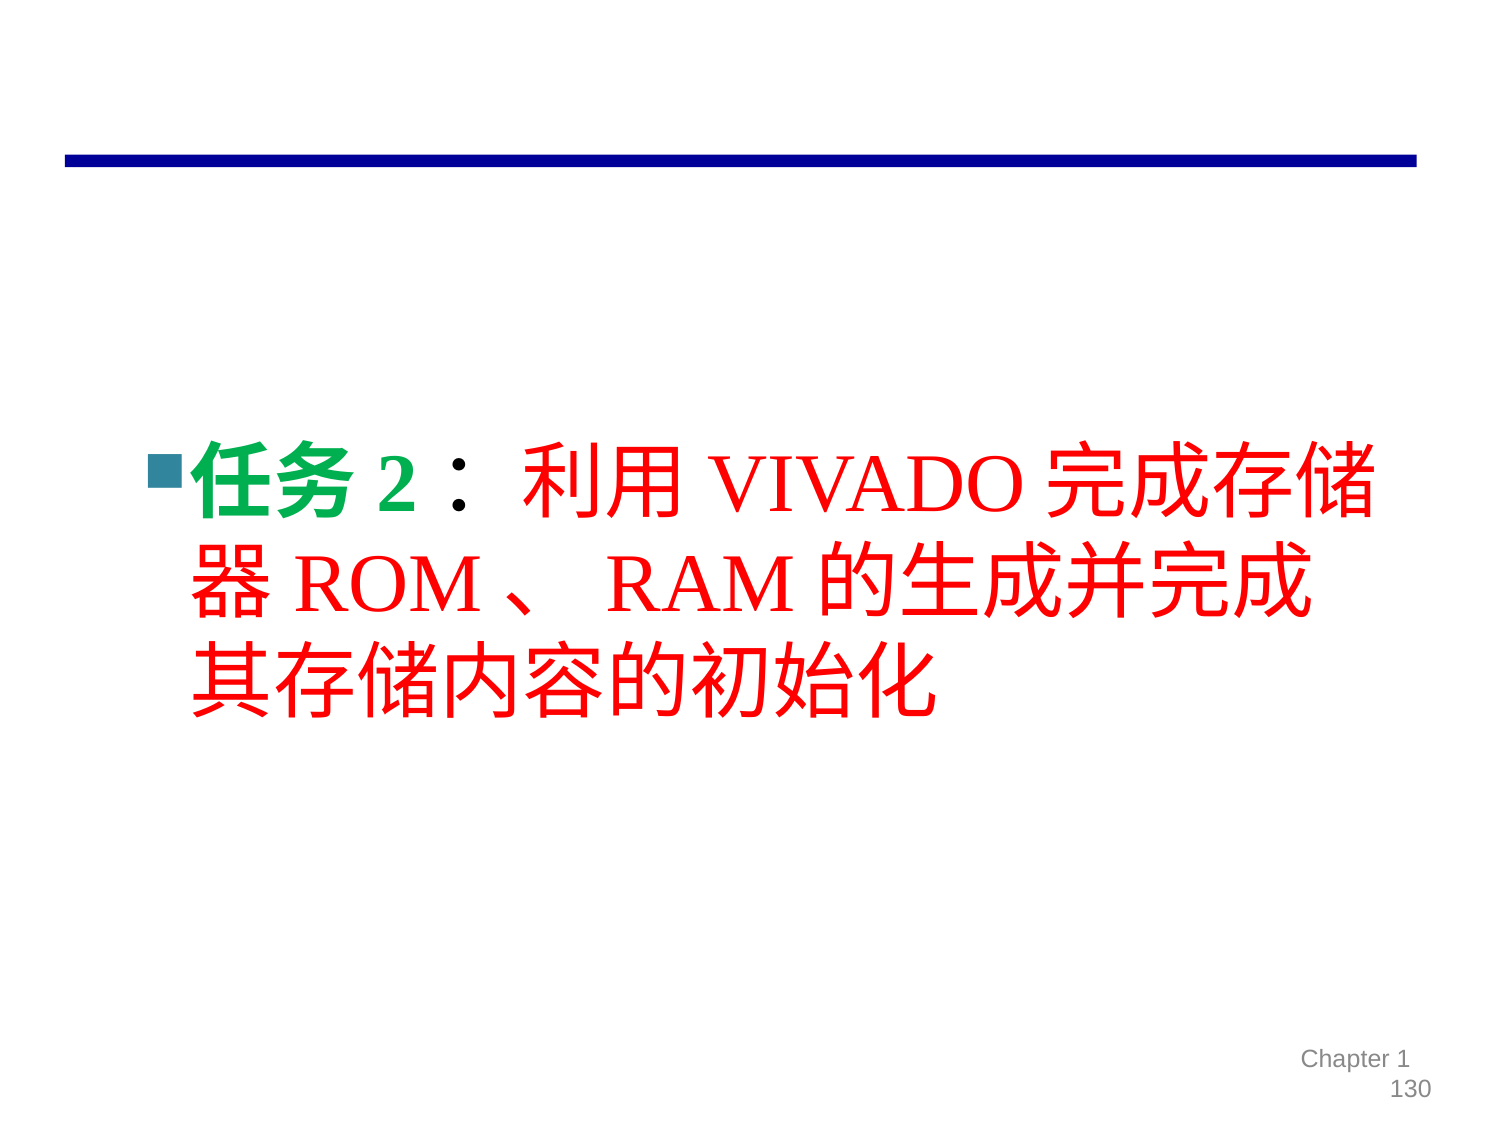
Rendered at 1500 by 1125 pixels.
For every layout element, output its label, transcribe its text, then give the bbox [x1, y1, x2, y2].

slide_number Chapter 1 130 [1246, 1042, 1447, 1103]
list 任务2：利用VIVADO完成存储器ROM、RAM的生成并完成其存储内容的初始化 [53, 420, 1404, 598]
